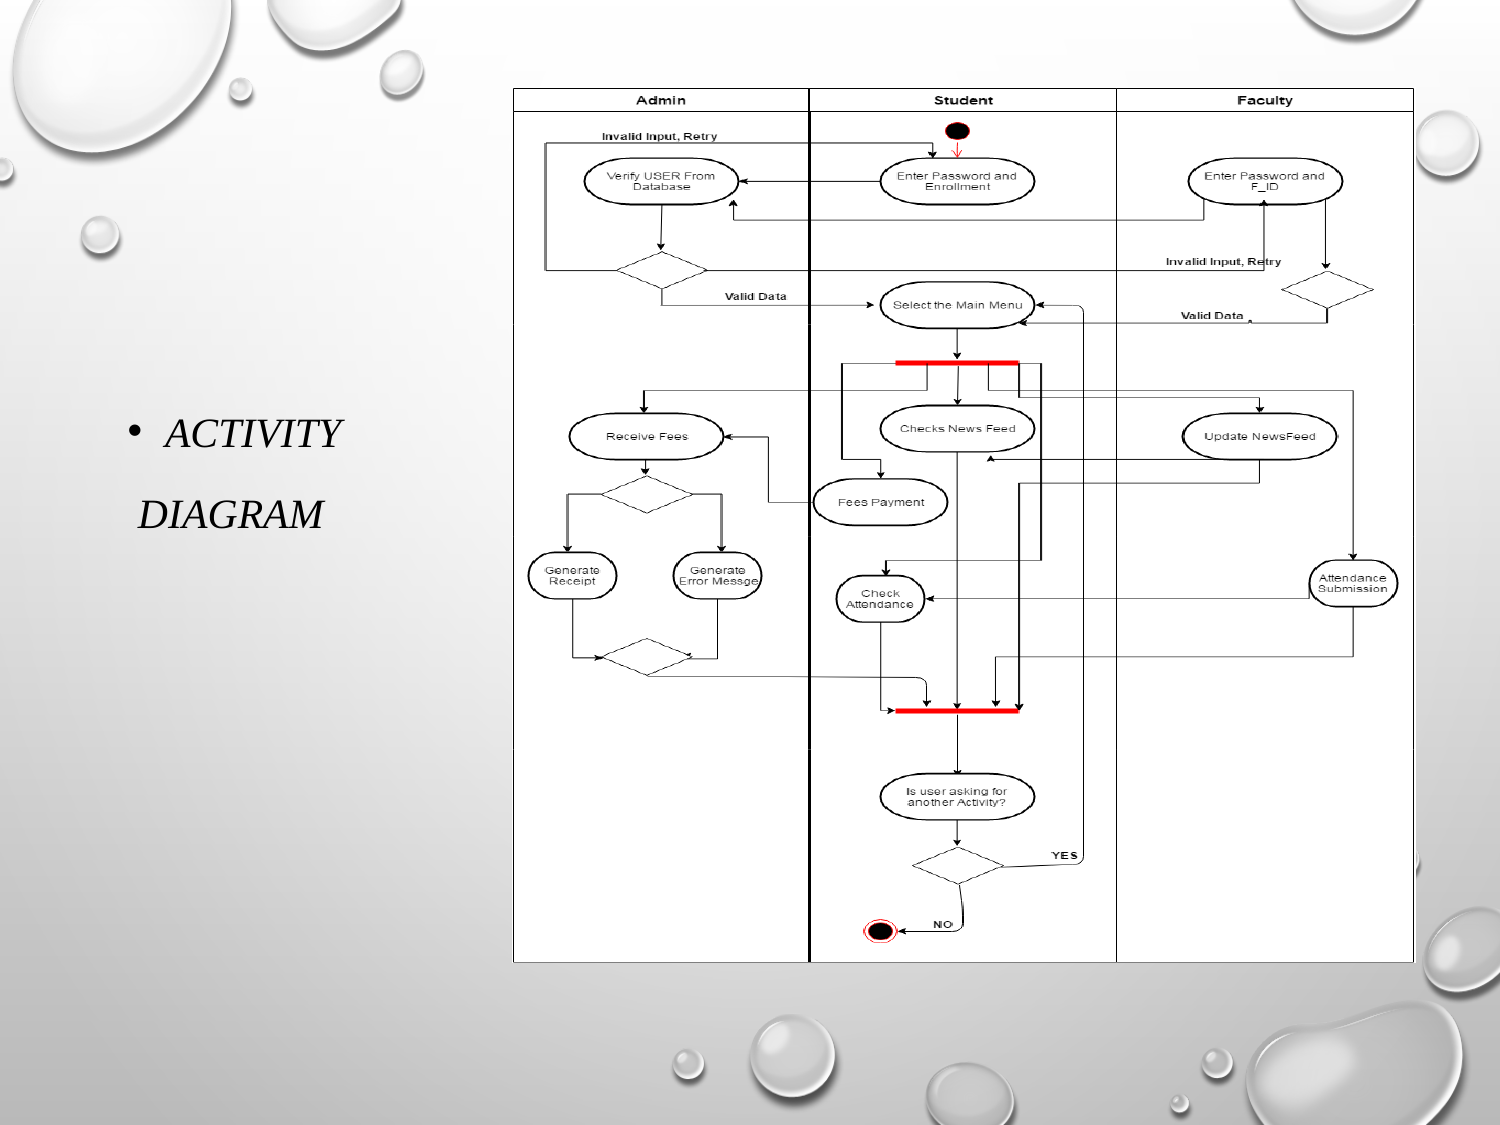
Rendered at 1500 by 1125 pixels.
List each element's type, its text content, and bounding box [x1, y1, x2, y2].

list Activity Diagram [112, 388, 506, 950]
picture [0, 0, 1500, 1125]
